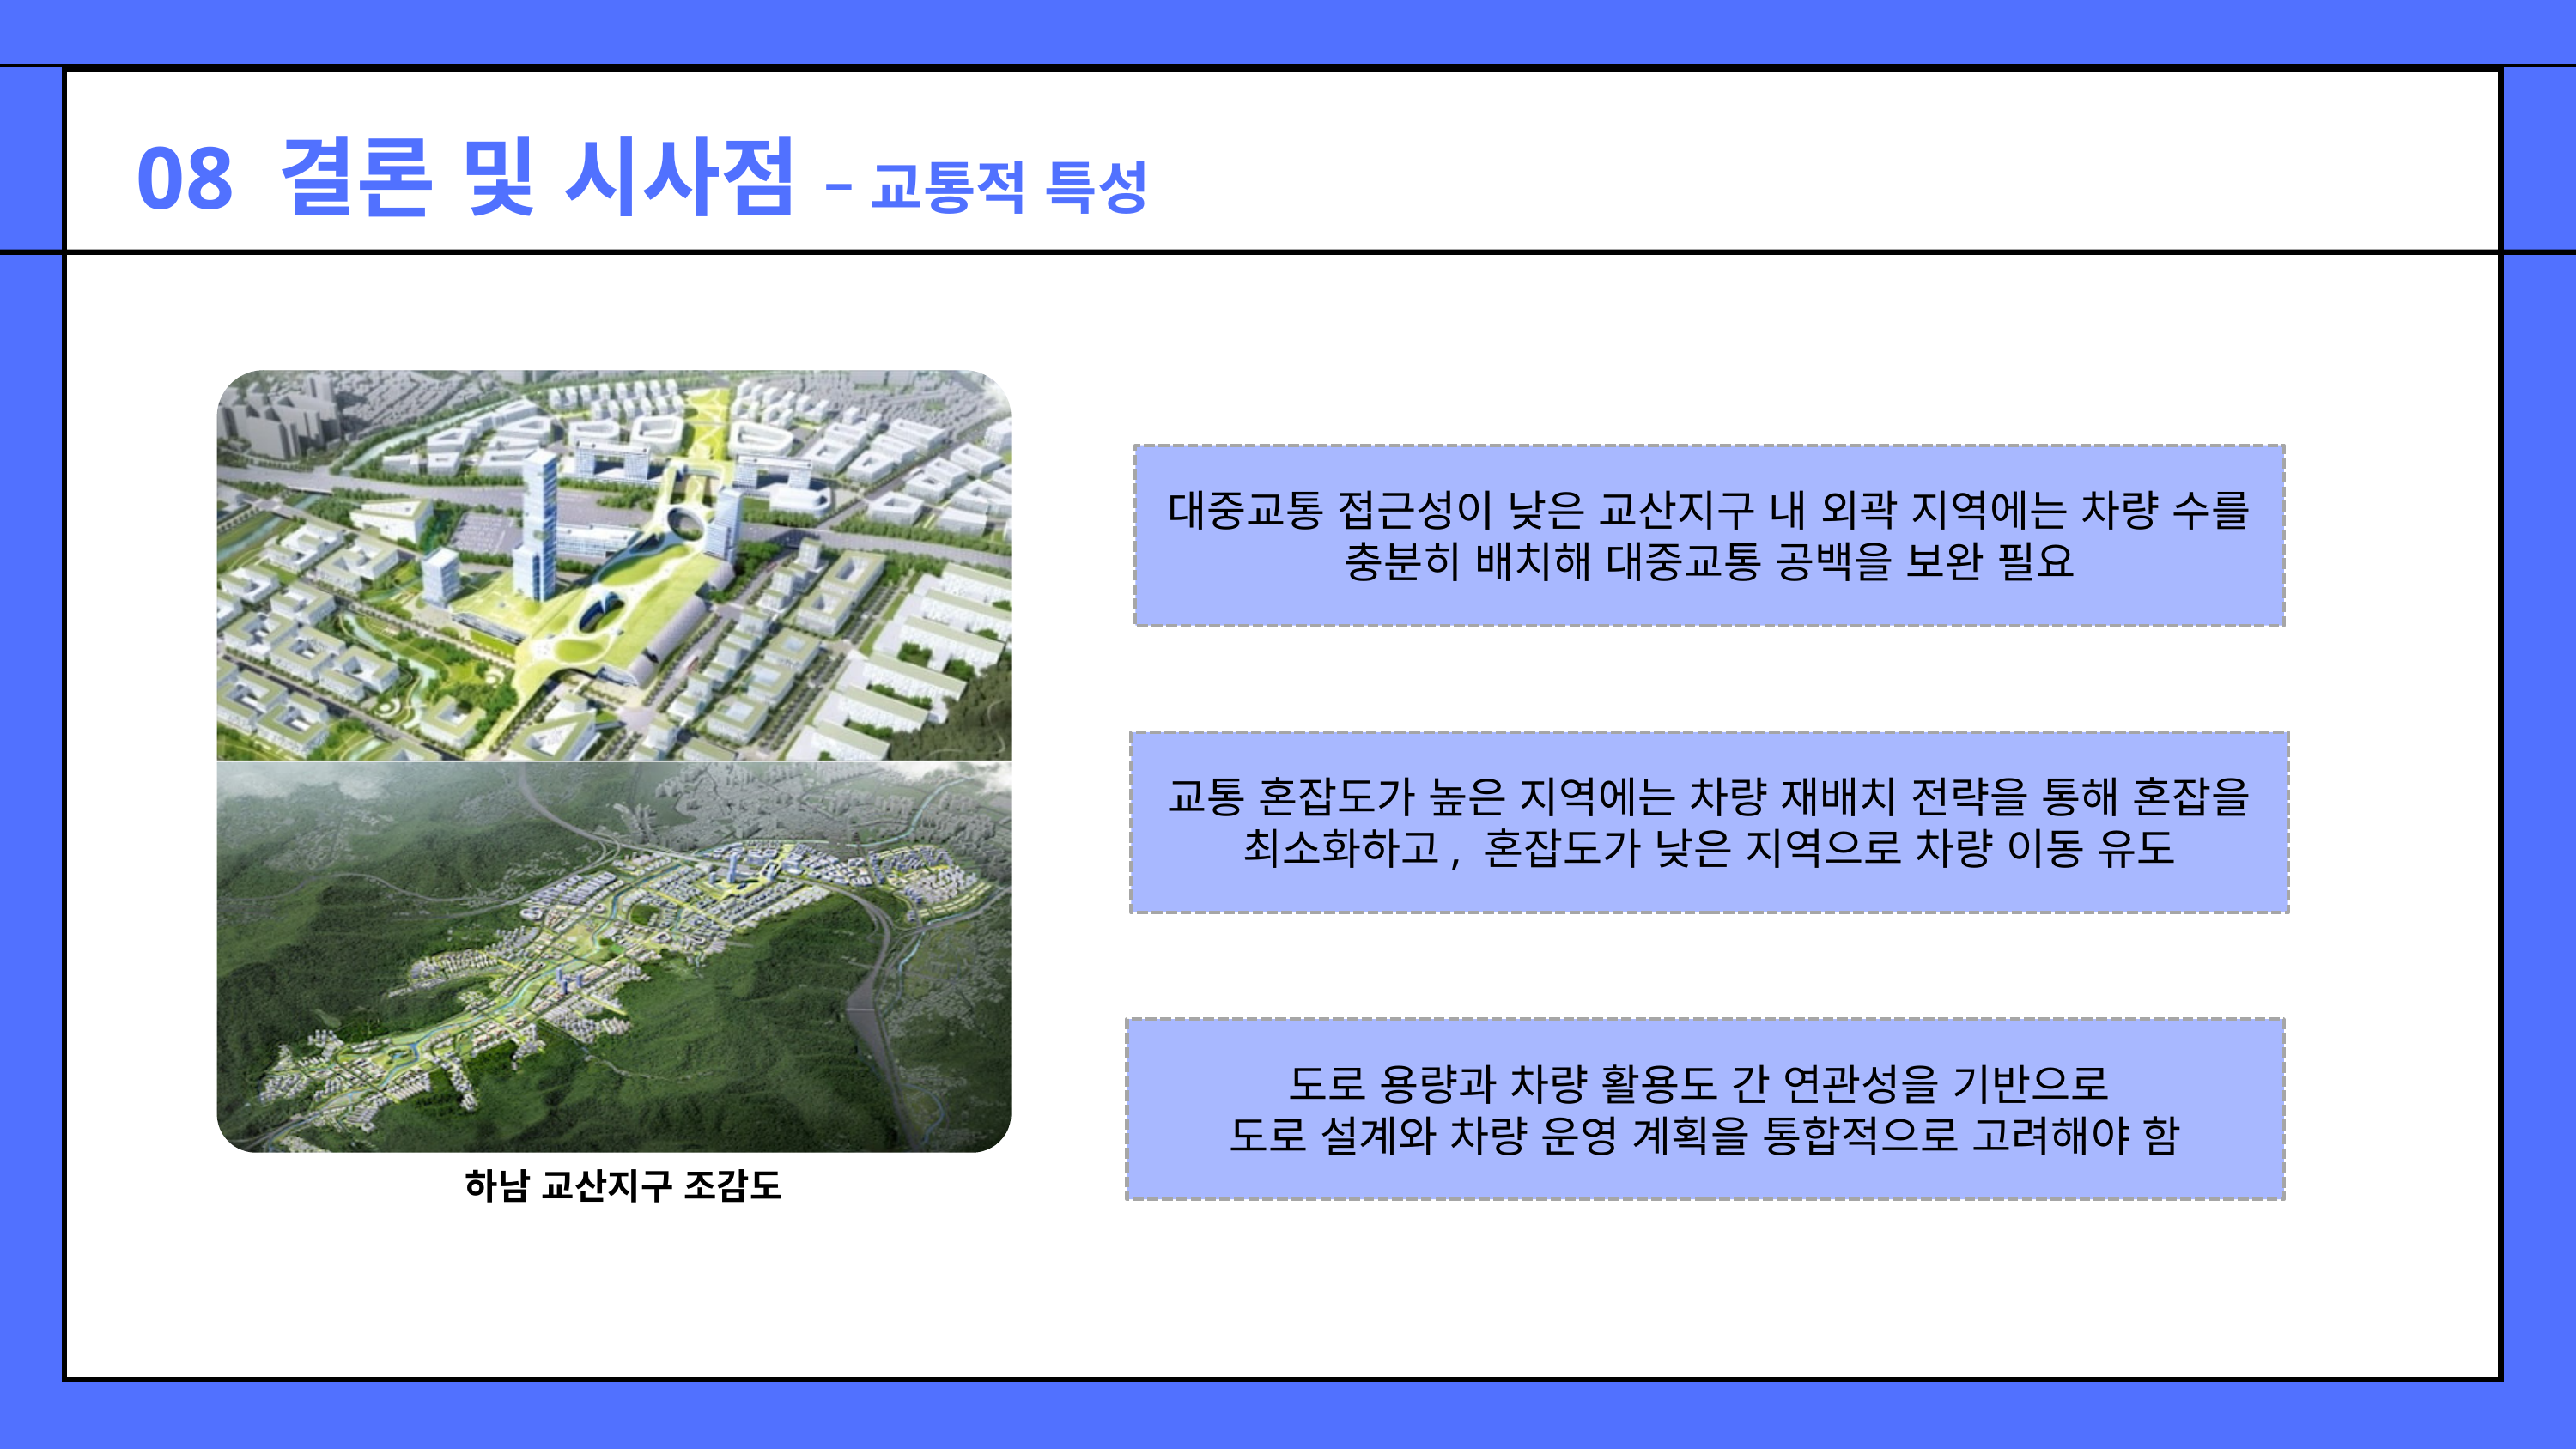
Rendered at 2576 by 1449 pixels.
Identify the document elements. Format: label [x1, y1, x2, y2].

text_box [64, 69, 2501, 1379]
picture [216, 370, 1012, 1153]
text_box [0, 64, 2576, 67]
